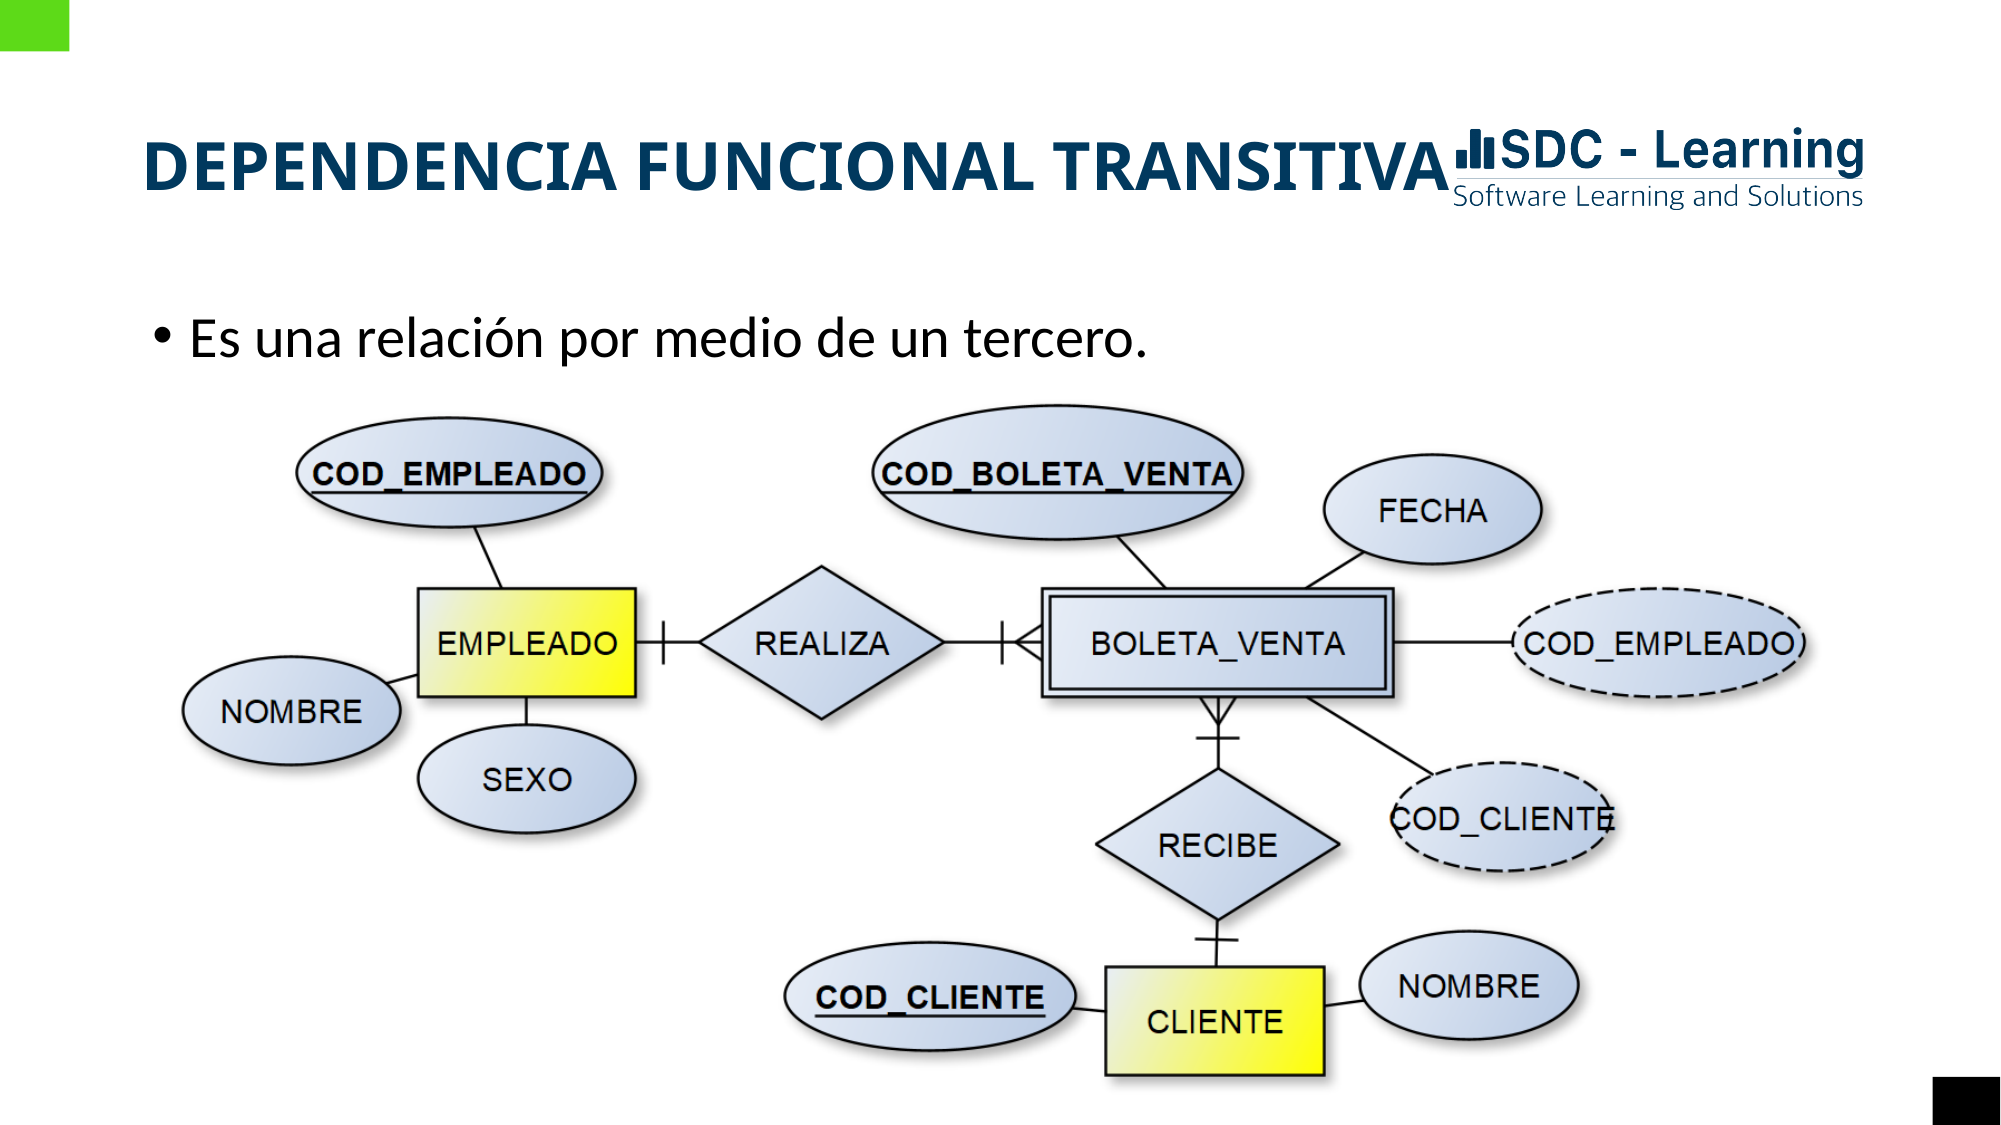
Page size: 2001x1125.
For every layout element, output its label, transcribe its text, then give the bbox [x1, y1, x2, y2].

picture [177, 395, 1823, 1097]
list Es una relación por medio de un tercero. [137, 299, 1863, 1014]
title DEPENDENCIA FUNCIONAL TRANSITIVA [126, 59, 1803, 278]
picture [1803, 127, 1863, 210]
